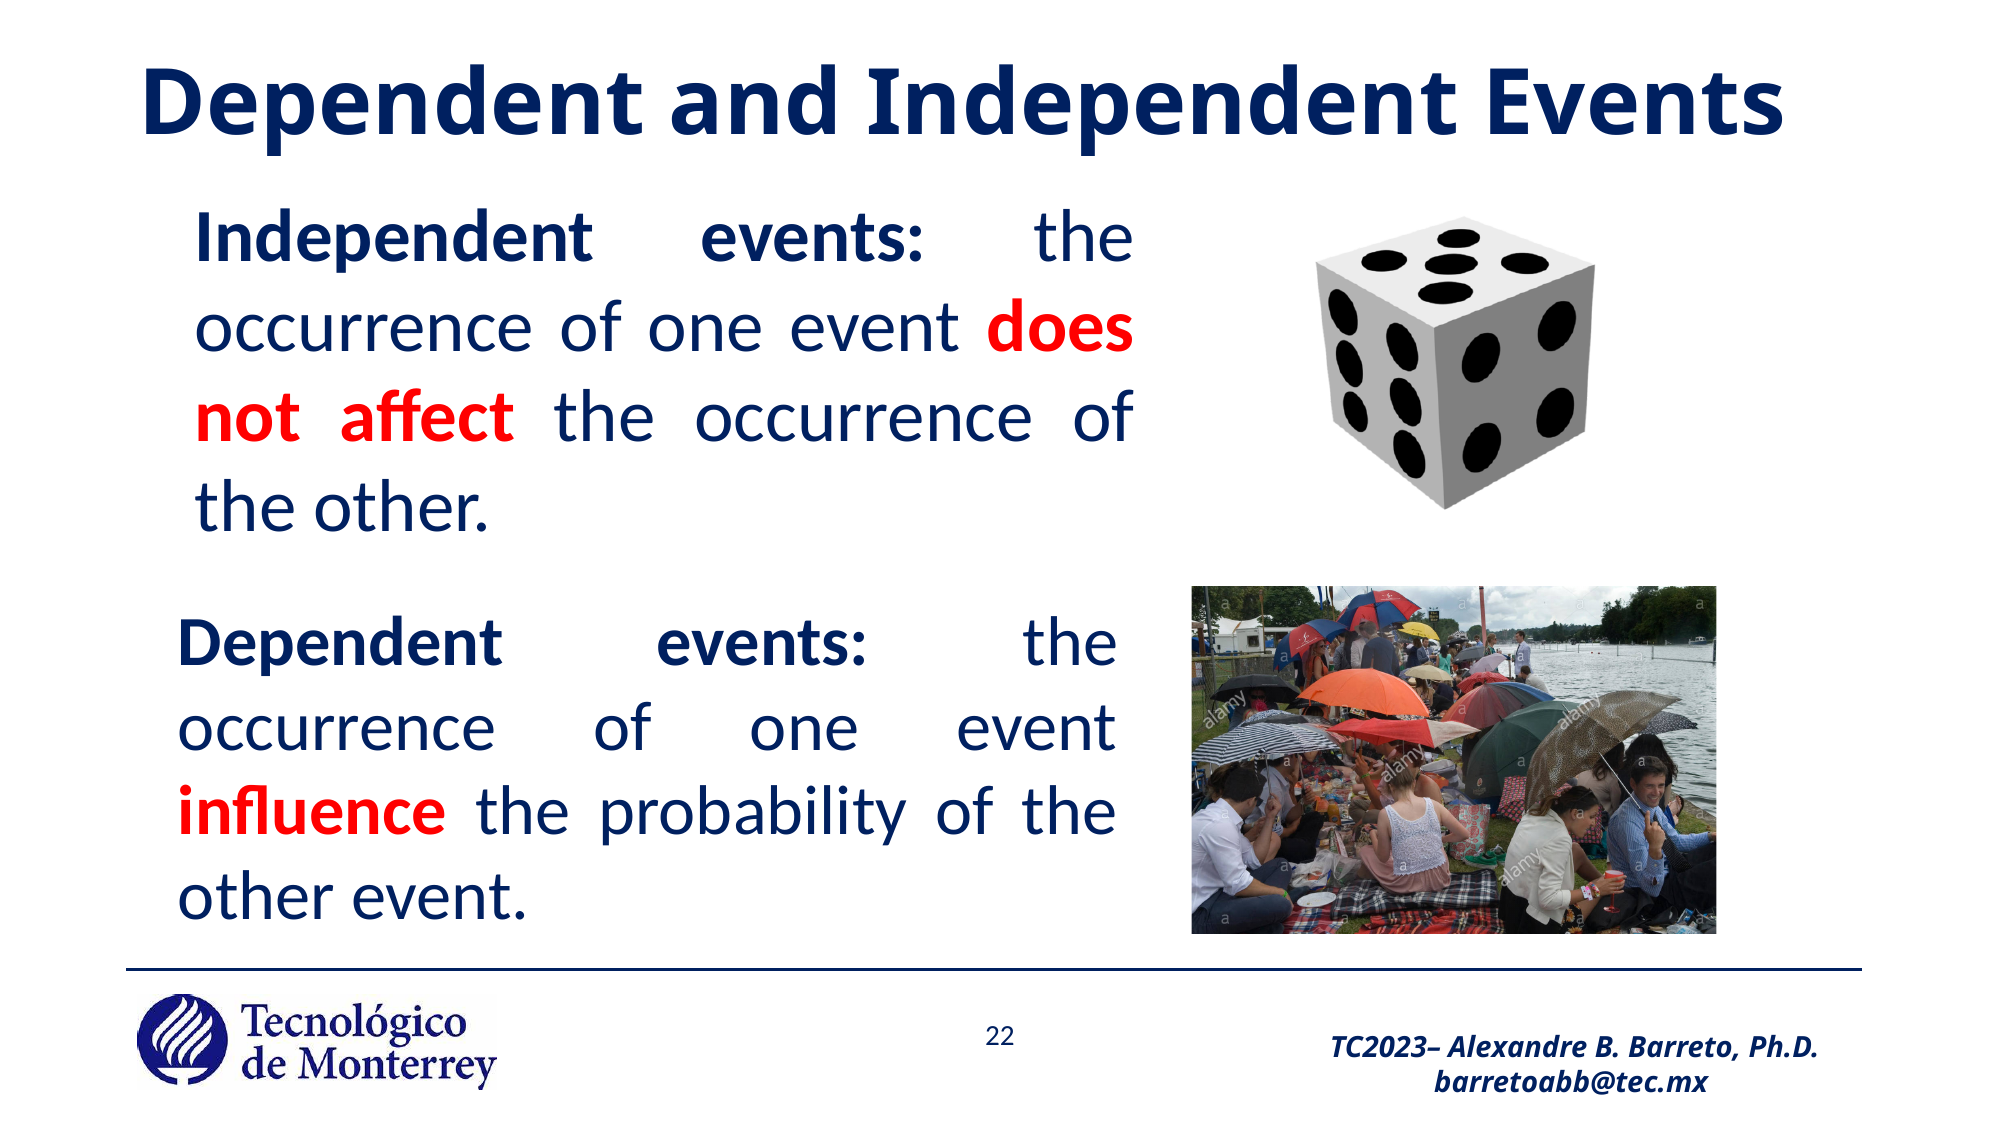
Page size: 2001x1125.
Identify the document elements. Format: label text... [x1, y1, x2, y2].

picture [137, 994, 497, 1090]
text_box Dependent events: the occurrence of one event influence the probability of the other event. [162, 587, 1134, 941]
list Independent events: the occurrence of one event does not affect the occurrence of the other. [179, 180, 1151, 587]
picture [1191, 586, 1717, 934]
picture [1245, 153, 1664, 572]
title Dependent and Independent Events [123, 30, 1823, 180]
